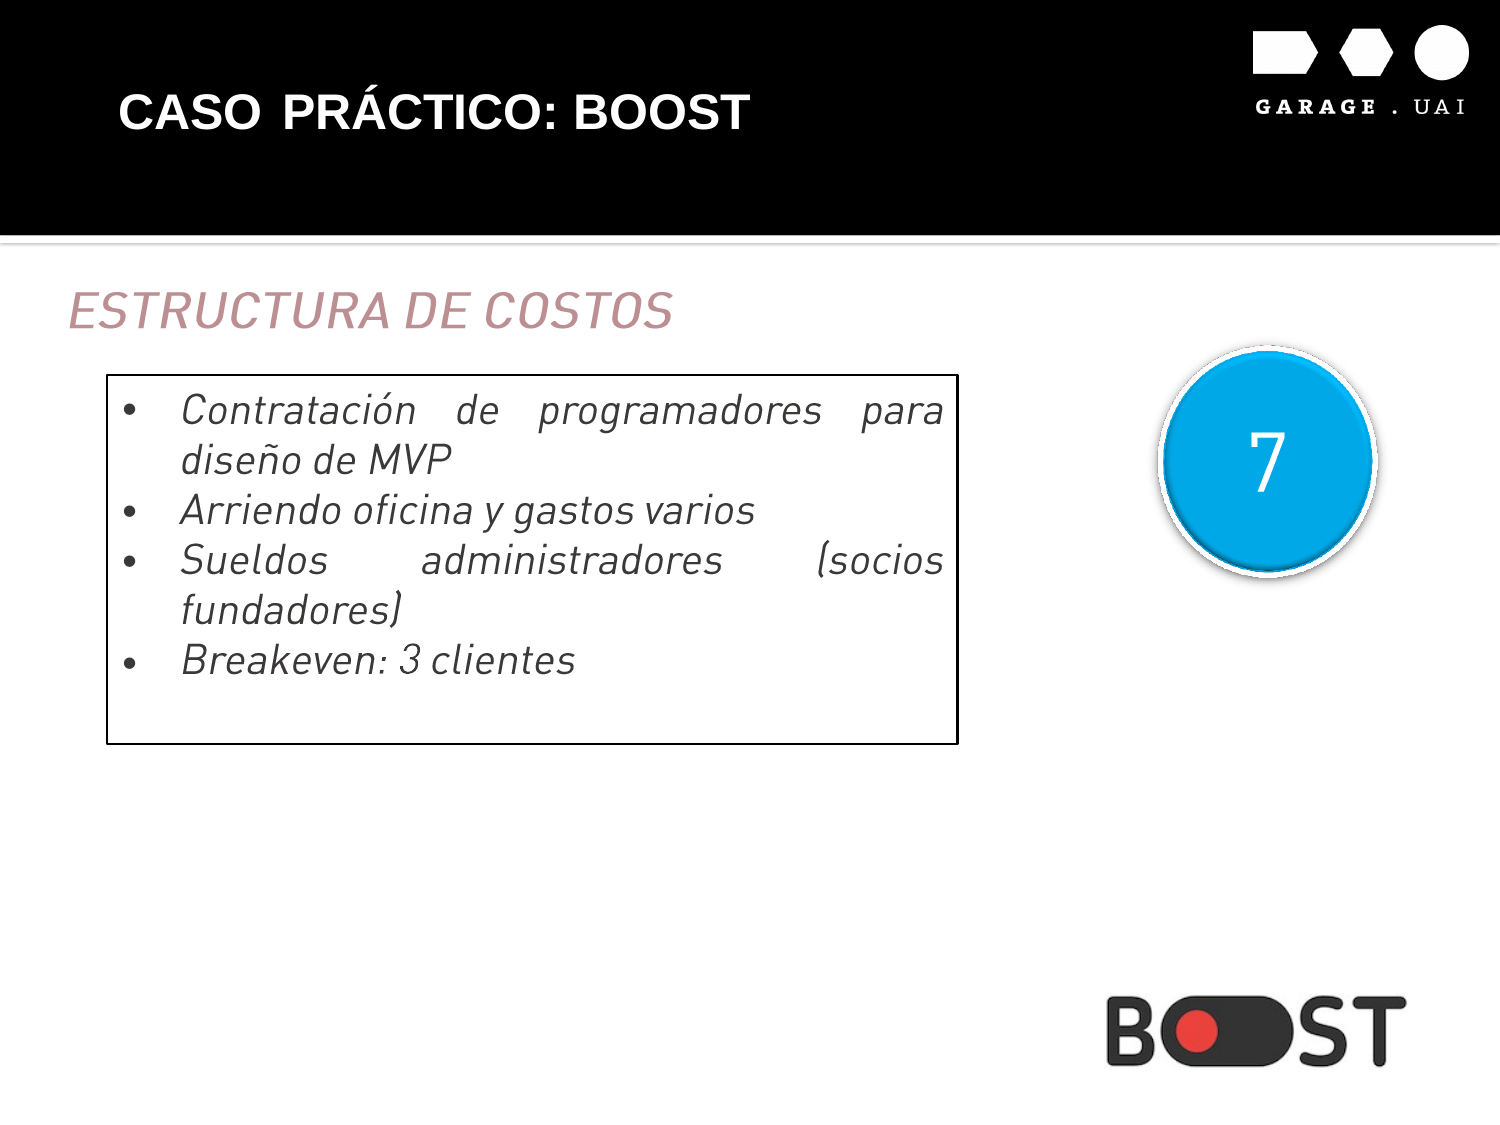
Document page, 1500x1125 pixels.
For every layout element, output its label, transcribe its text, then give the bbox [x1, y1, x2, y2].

text_box [178, 530, 348, 580]
text_box [178, 430, 310, 480]
text_box [374, 630, 428, 684]
text_box [310, 430, 365, 480]
title CASO PRÁCTICO: BOOST [116, 79, 866, 141]
text_box [1142, 332, 1392, 594]
text_box [428, 630, 593, 684]
text_box [859, 380, 964, 434]
text_box [400, 275, 480, 340]
text_box [178, 580, 387, 630]
text_box [387, 580, 413, 630]
text_box [365, 430, 477, 480]
text_box [814, 530, 961, 584]
text_box [536, 380, 843, 434]
picture [1253, 25, 1469, 114]
text_box [1245, 405, 1333, 513]
text_box [178, 630, 374, 684]
text_box [178, 480, 350, 534]
text_box • • • • [120, 381, 140, 684]
text_box [453, 380, 521, 434]
text_box [482, 480, 511, 530]
text_box [64, 275, 400, 340]
text_box [480, 275, 703, 340]
text_box [1103, 993, 1409, 1070]
text_box [107, 375, 958, 744]
text_box [511, 480, 642, 530]
text_box [350, 480, 482, 534]
text_box [642, 480, 773, 534]
text_box [178, 380, 435, 430]
text_box [419, 530, 742, 584]
